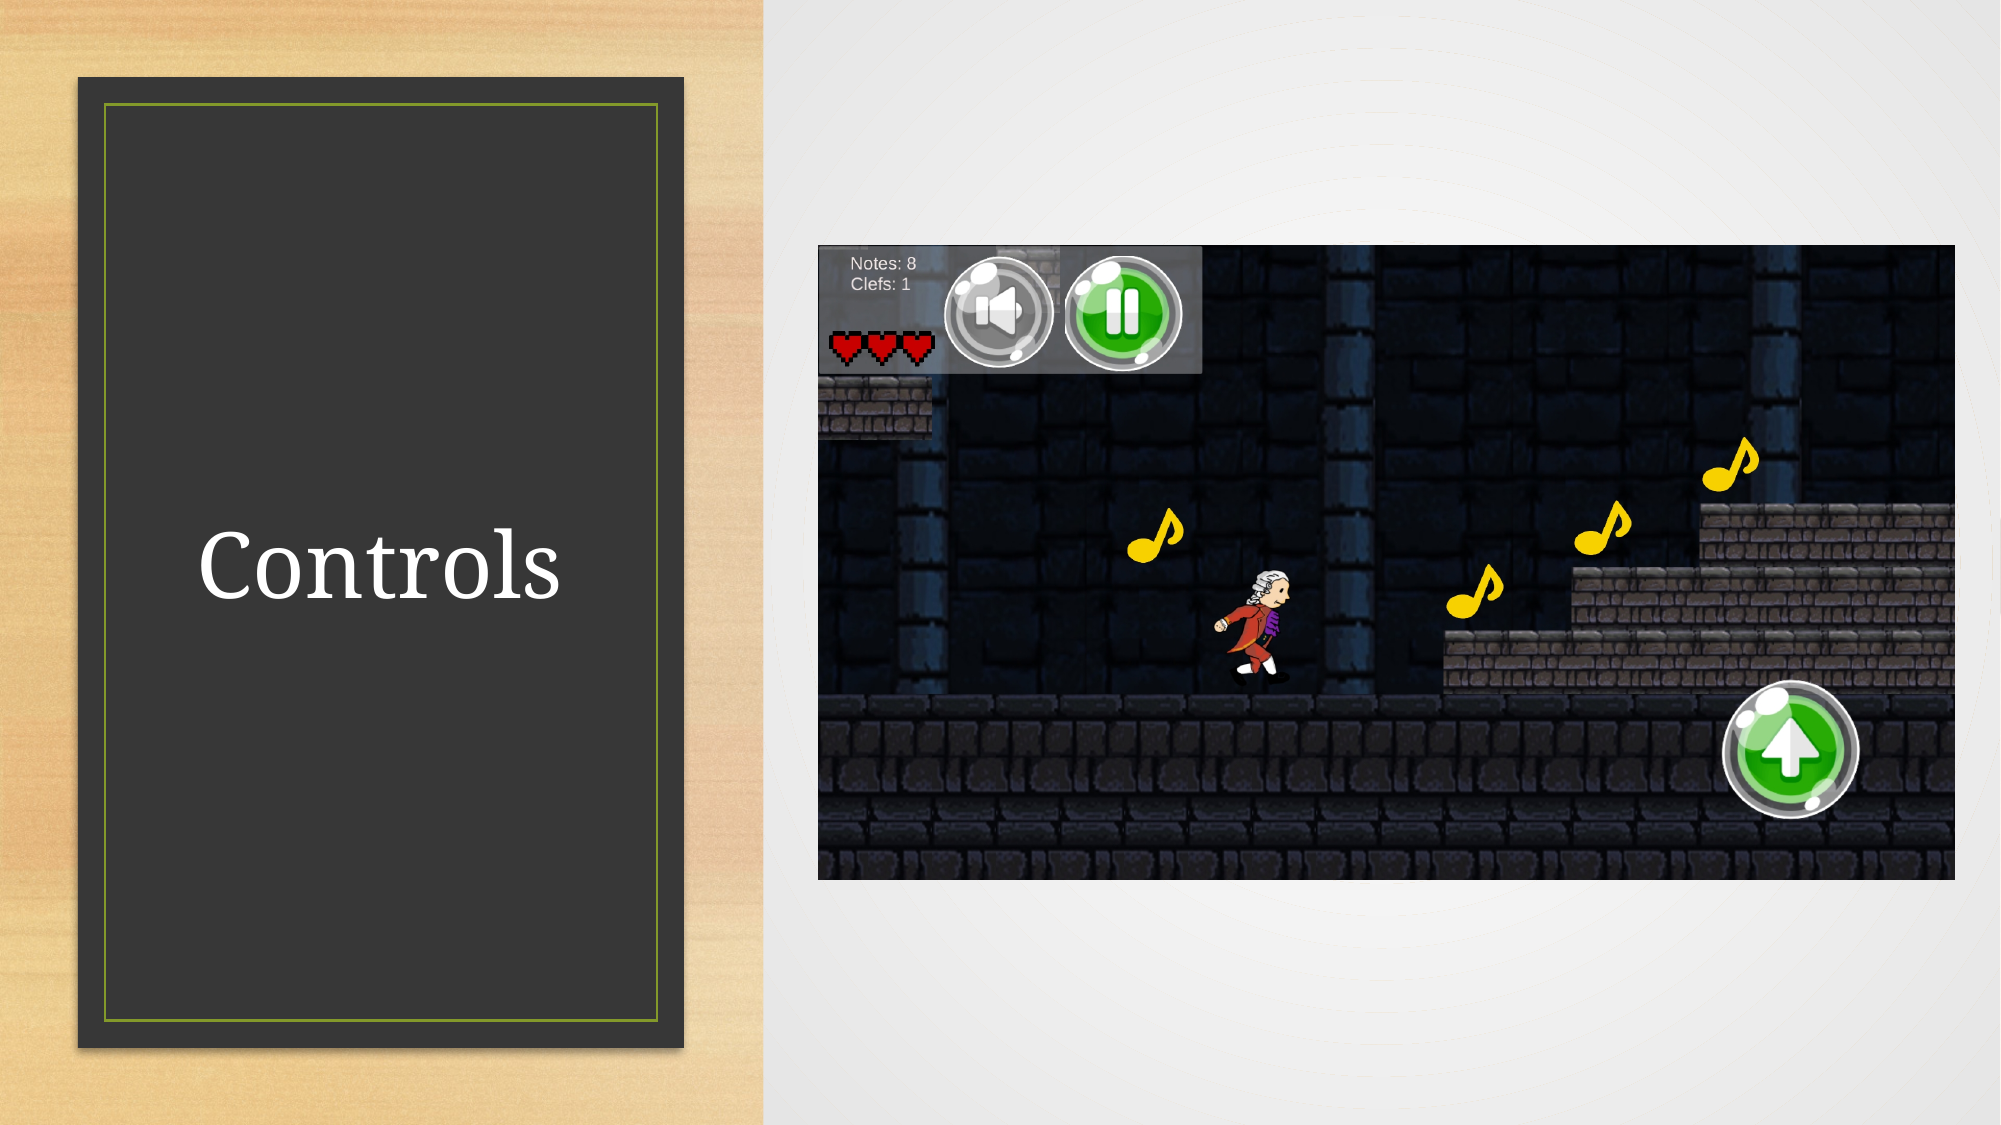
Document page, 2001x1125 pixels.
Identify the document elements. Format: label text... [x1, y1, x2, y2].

picture [817, 244, 1955, 880]
text_box [0, 0, 762, 1125]
title Controls [156, 156, 605, 968]
text_box [104, 103, 658, 1021]
text_box [762, 0, 2000, 1125]
text_box [77, 76, 685, 1049]
